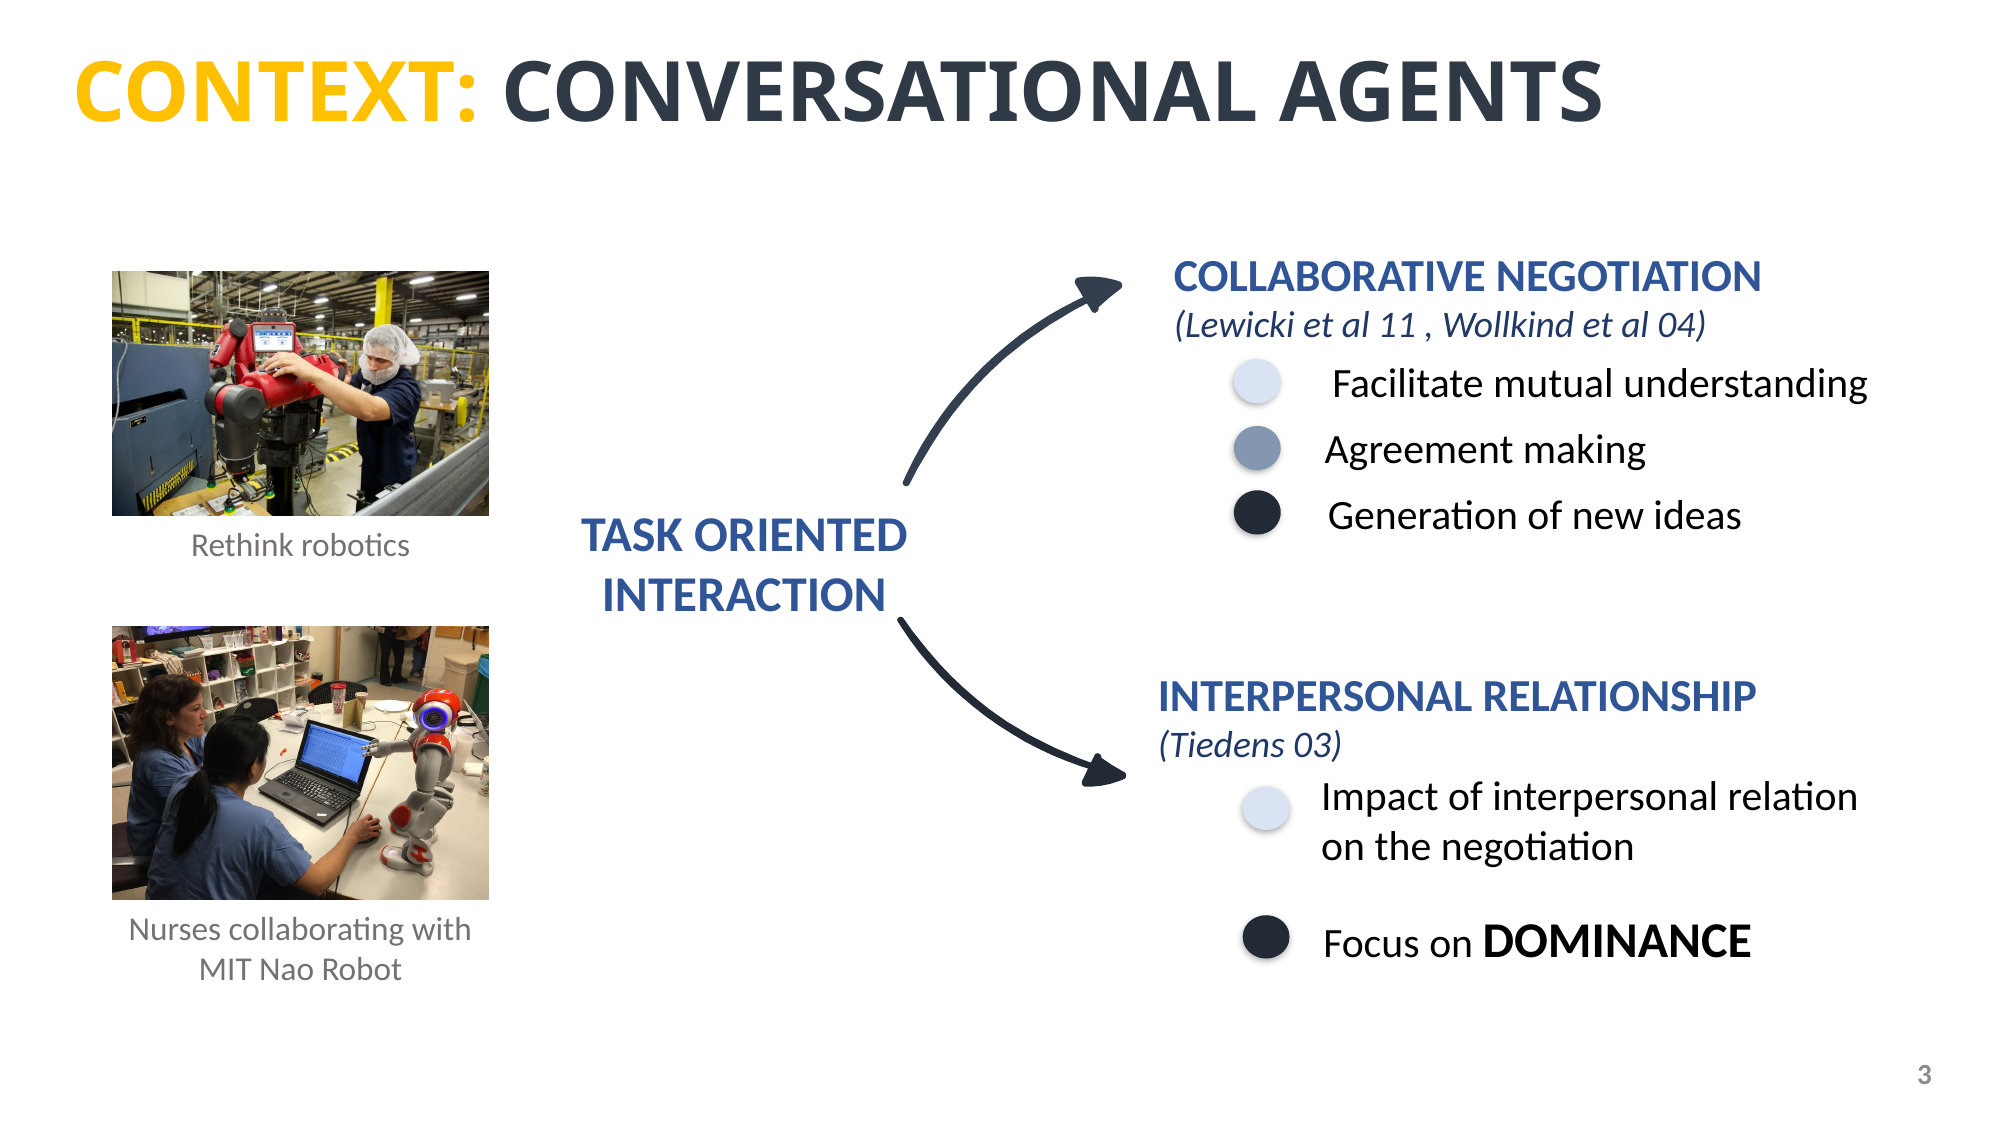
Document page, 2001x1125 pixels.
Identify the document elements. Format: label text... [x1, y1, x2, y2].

slide_number 3 [1496, 1042, 1947, 1103]
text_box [1158, 237, 1904, 546]
text_box Nurses collaborating with MIT Nao Robot [112, 900, 489, 995]
text_box [897, 616, 1127, 787]
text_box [1143, 657, 1928, 975]
text_box TASK ORIENTED INTERACTION [547, 493, 953, 629]
text_box [902, 276, 1123, 487]
picture [112, 271, 489, 516]
text_box Context: conversational agents [57, 29, 1947, 160]
picture [112, 626, 489, 900]
text_box Rethink robotics [2, 515, 547, 571]
